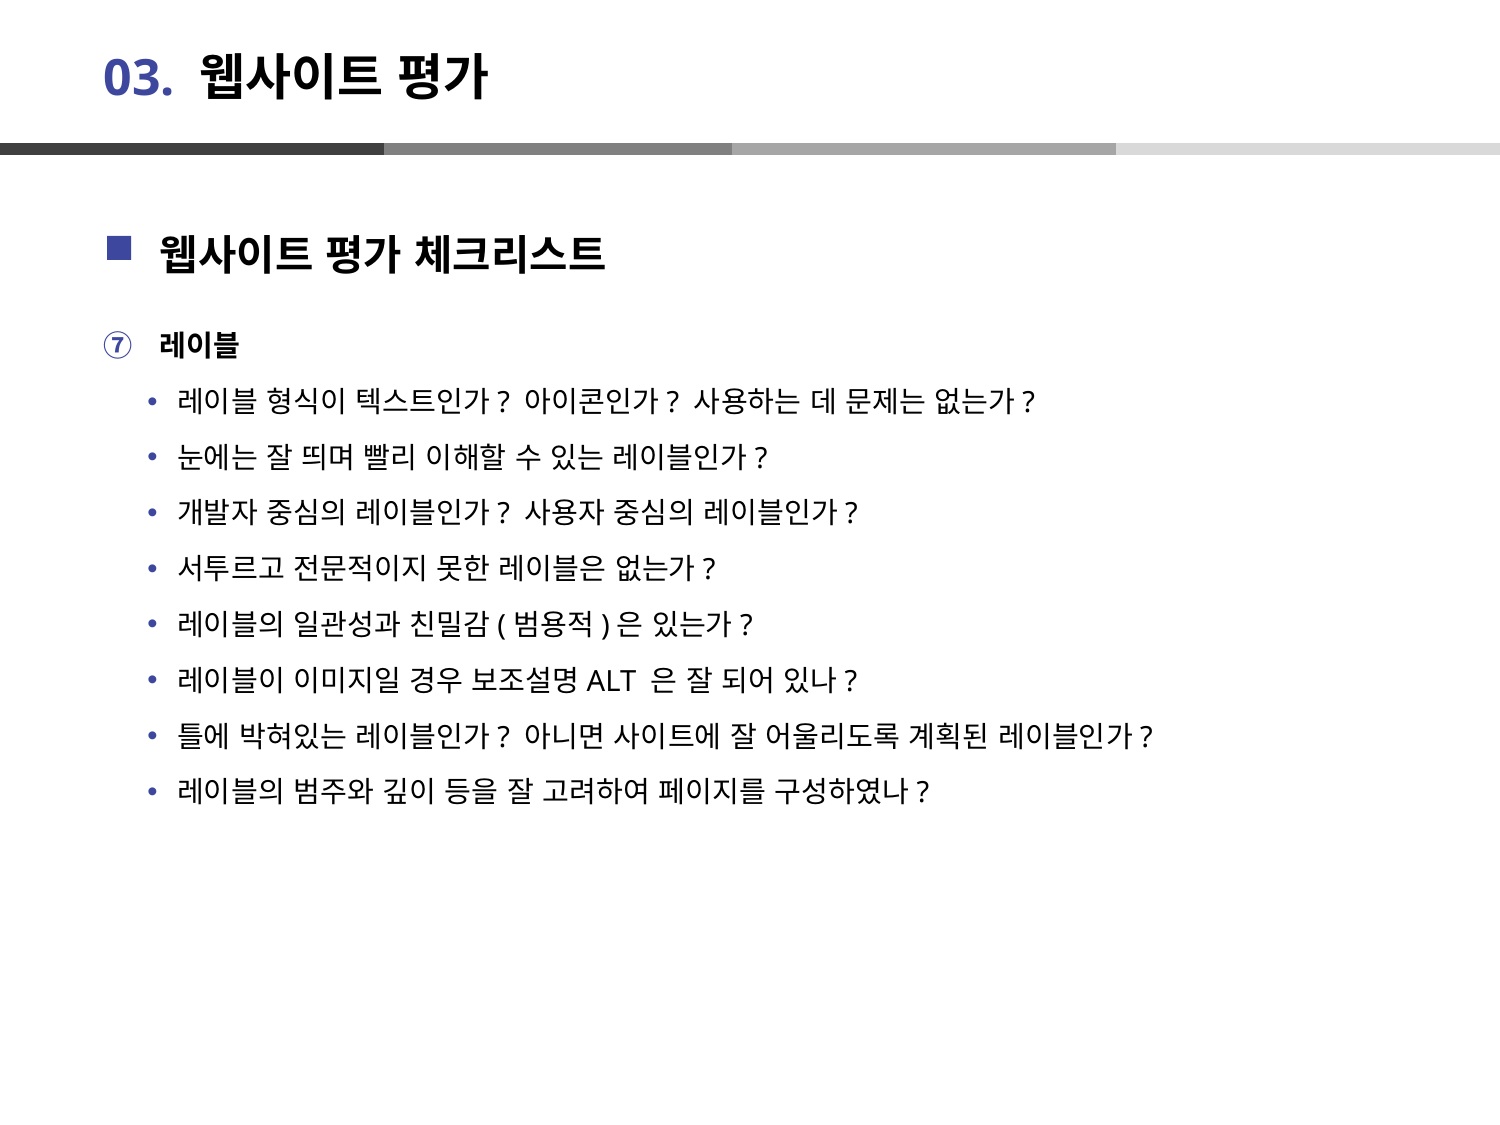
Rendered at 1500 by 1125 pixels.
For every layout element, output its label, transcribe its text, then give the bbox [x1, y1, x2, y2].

title 03. 웹사이트 평가 [88, 30, 1211, 121]
list 웹사이트 평가 체크리스트 [88, 196, 1436, 302]
text_box 레이블 레이블 형식이 텍스트인가? 아이콘인가? 사용하는 데 문제는 없는가? 눈에는 잘 띄며 빨리 이해할 수 있는 레이블인가? 개발자 중심의 레이블인가? 사용자 중심의 레이블인가? 서투르고 전문적이지 못한 레이블은 없는가? 레이블의 일관성과 친밀감(범용적)은 있는가? 레이블이 이미지일 경우 보조설명ALT 은 잘 되어 있나? 틀에 박혀있는 레이블인가? 아니면 사이트에 잘 어울리도록 계획된 레이블인가? 레이블의 범주와 깊이 등을 잘 고려하여 페이지를 구성하였나? [88, 302, 1436, 398]
